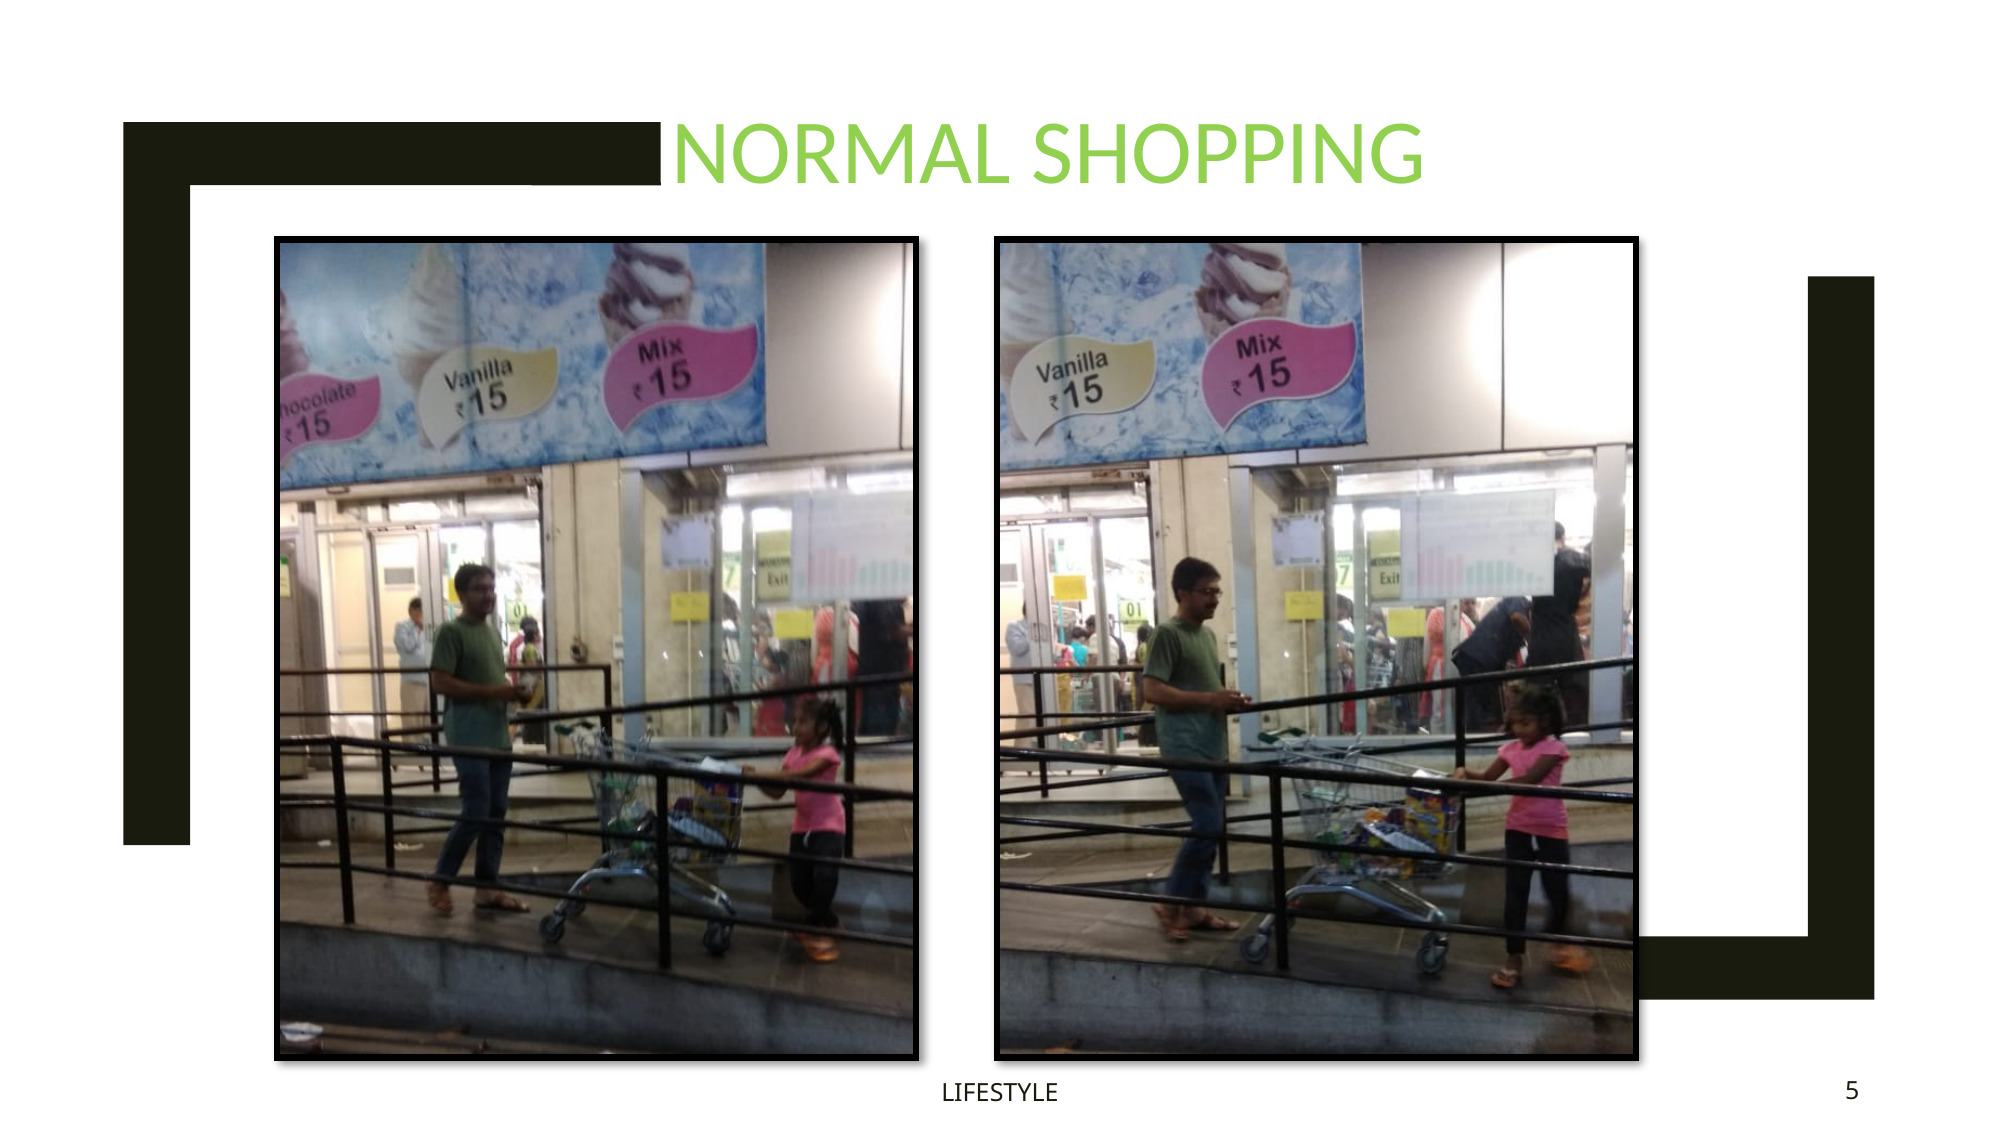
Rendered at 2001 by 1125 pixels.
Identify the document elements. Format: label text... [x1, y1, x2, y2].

title Normal shopping [512, 100, 1587, 211]
footer LIFESTYLE [423, 1058, 1576, 1125]
slide_number 5 [1612, 1058, 1875, 1125]
picture [280, 242, 913, 1055]
picture [999, 242, 1633, 1055]
